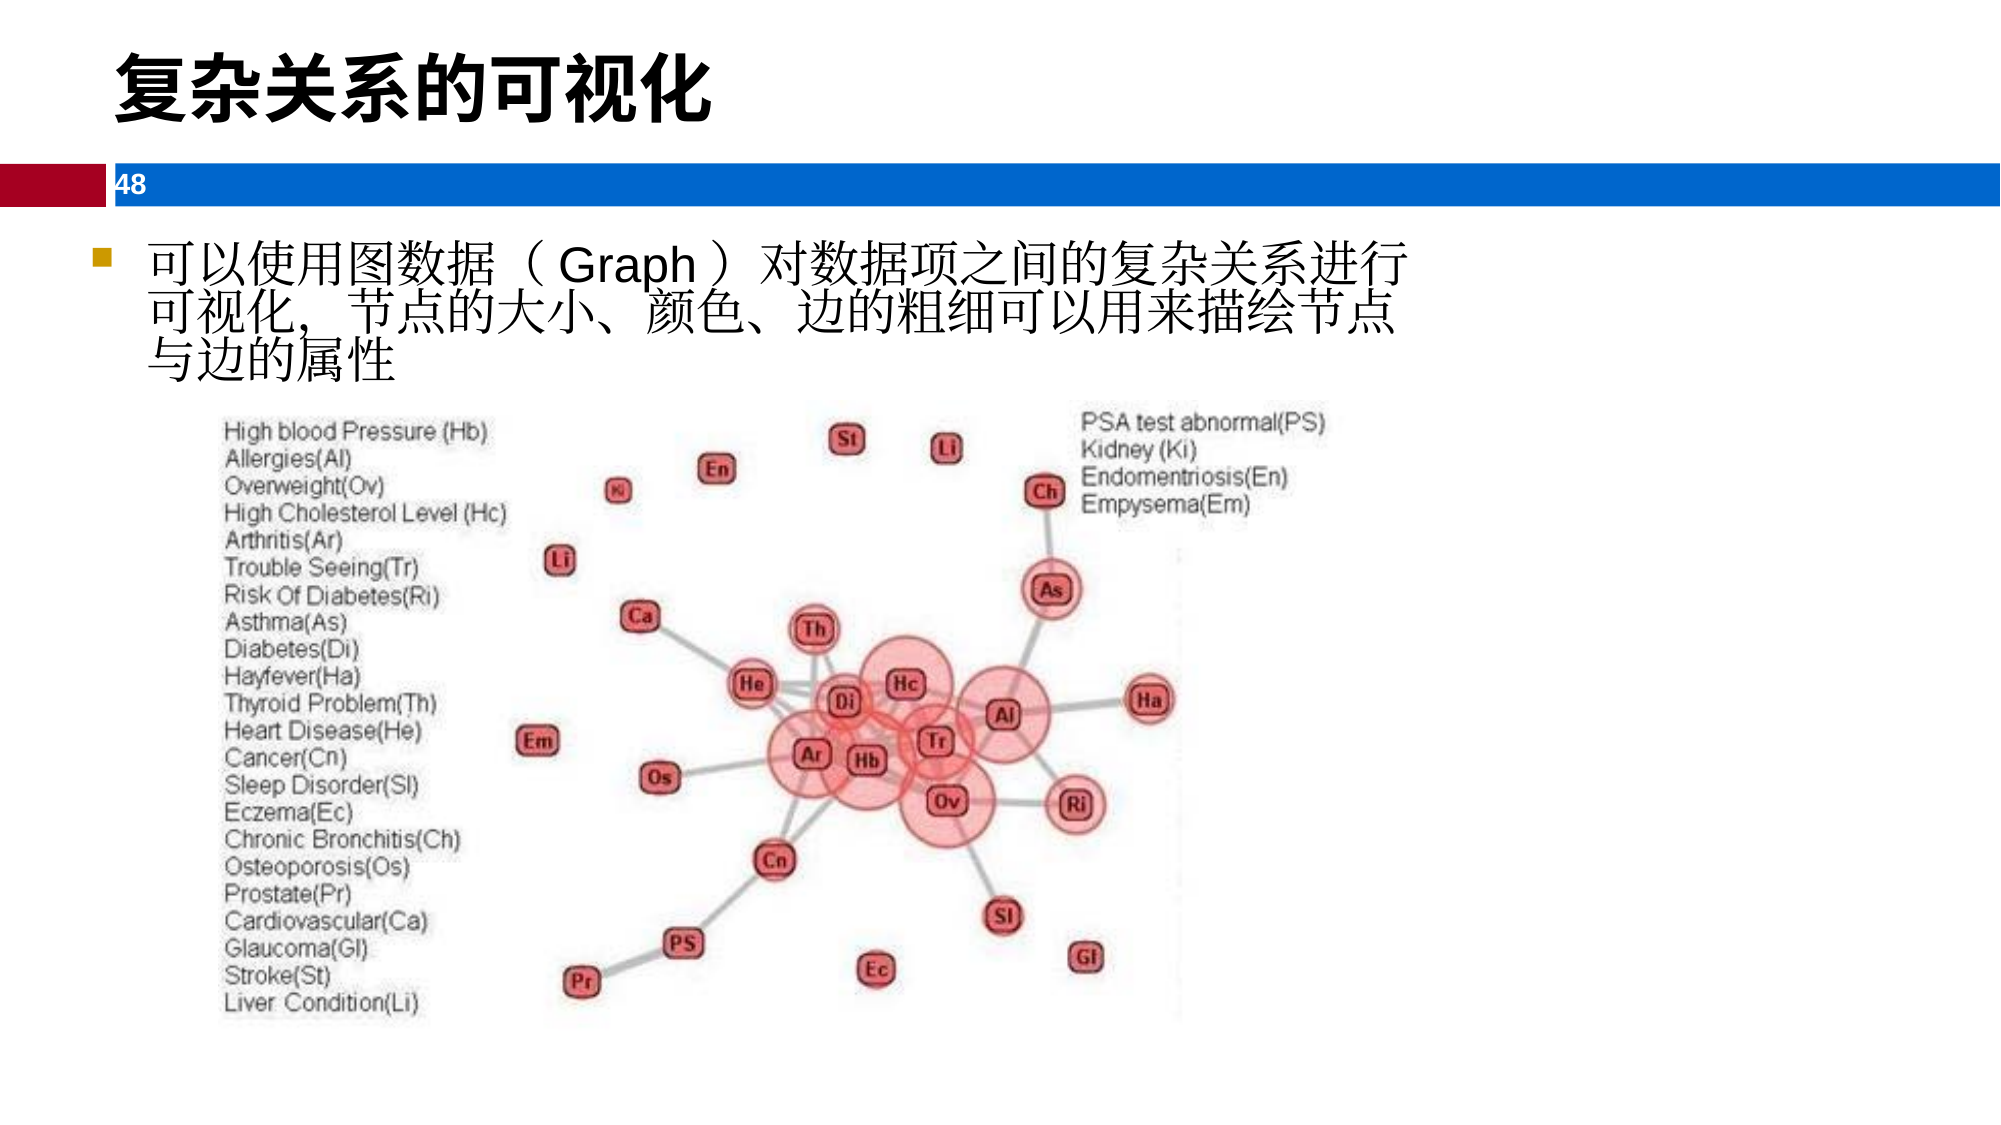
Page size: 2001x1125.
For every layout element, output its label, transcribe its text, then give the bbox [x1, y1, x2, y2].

text_box 复杂关系的可视化 [98, 15, 1529, 158]
text_box 可以使用图数据（Graph）对数据项之间的复杂关系进行可视化，节点的大小、颜色、边的粗细可以用来描绘节点与边的属性 [74, 236, 1425, 579]
picture [218, 400, 1350, 1051]
